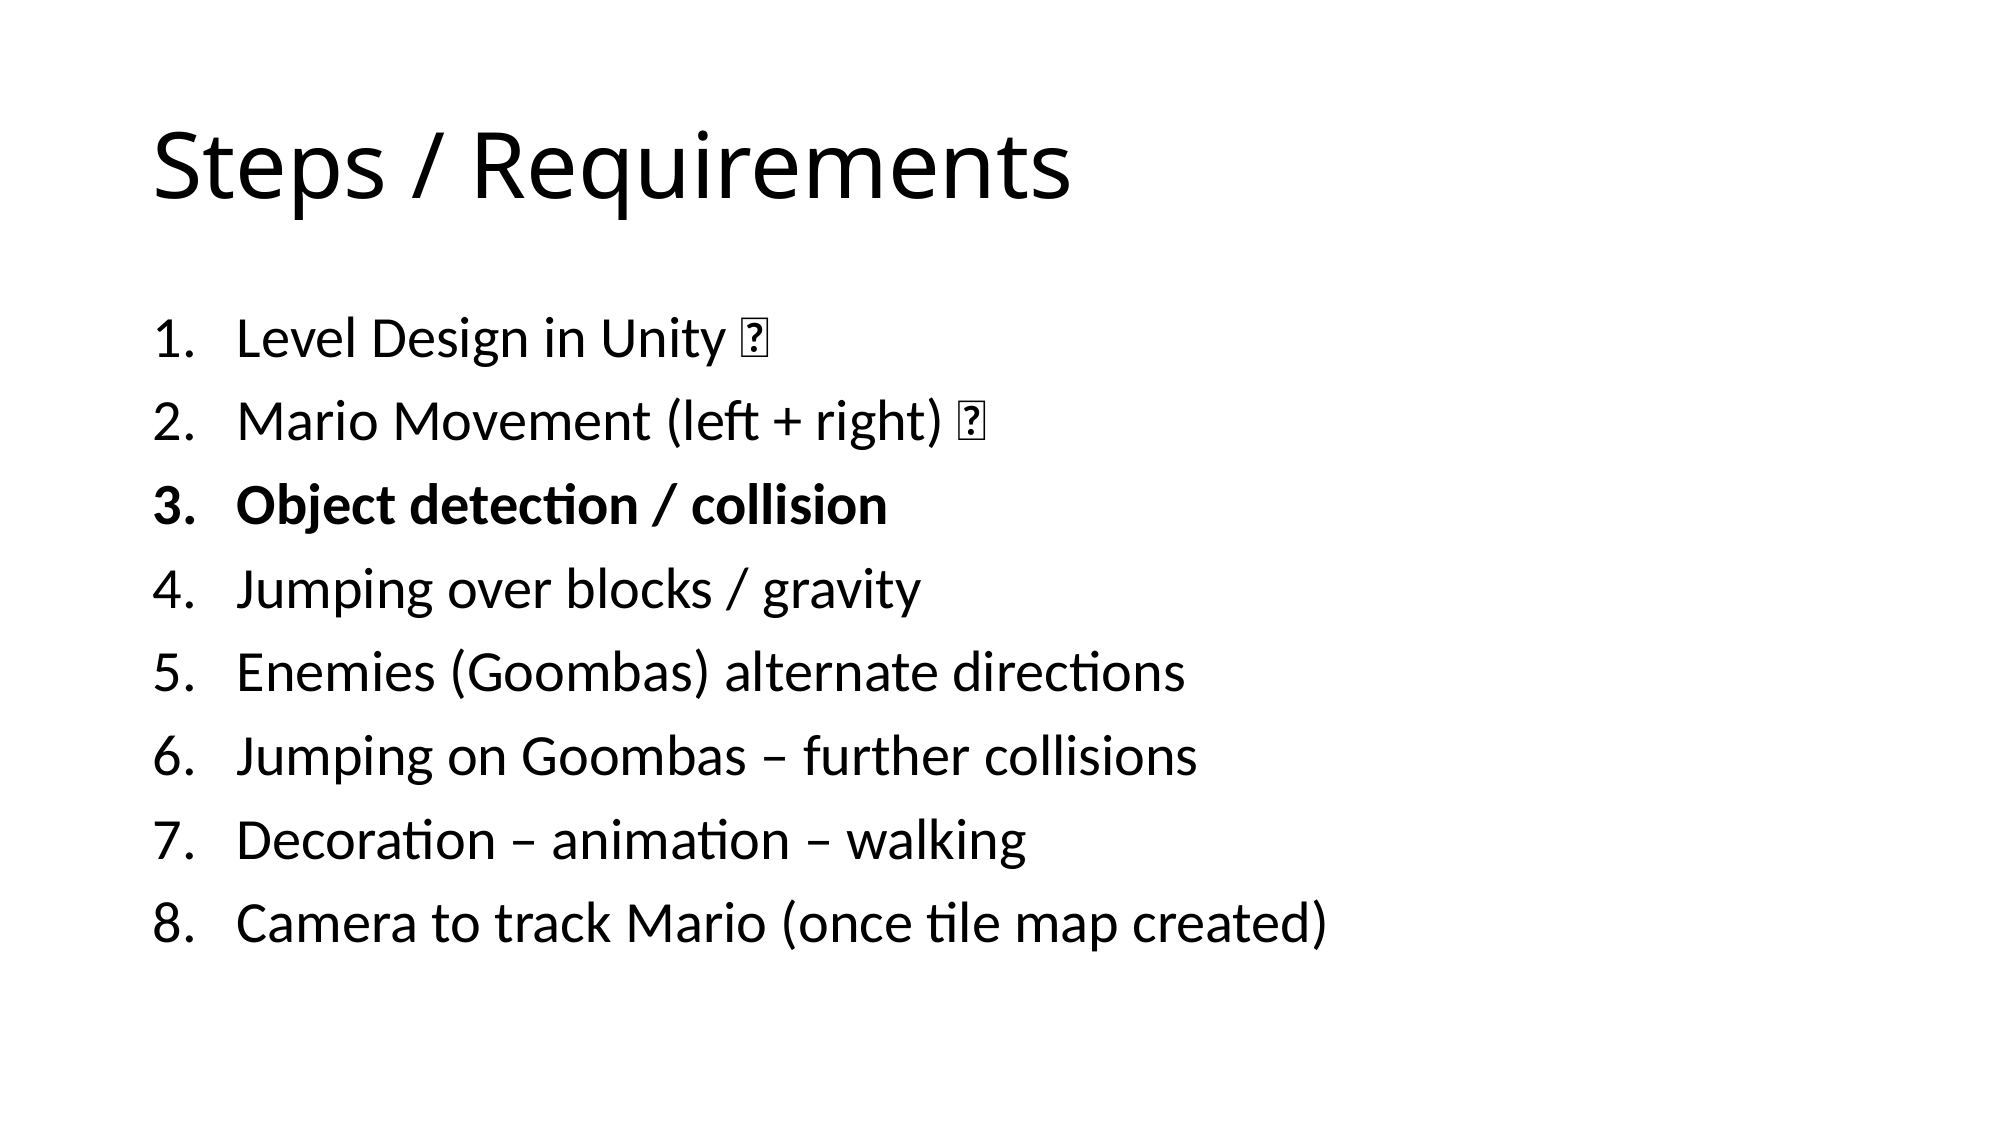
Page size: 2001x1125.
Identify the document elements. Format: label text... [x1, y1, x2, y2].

title Steps / Requirements [137, 59, 1863, 278]
list Level Design in Unity ✅ Mario Movement (left + right) ✅ Object detection / collision Jumping over blocks / gravity Enemies (Goombas) alternate directions Jumping on Goombas – further collisions Decoration – animation – walking Camera to track Mario (once tile map created) [137, 299, 1863, 1066]
